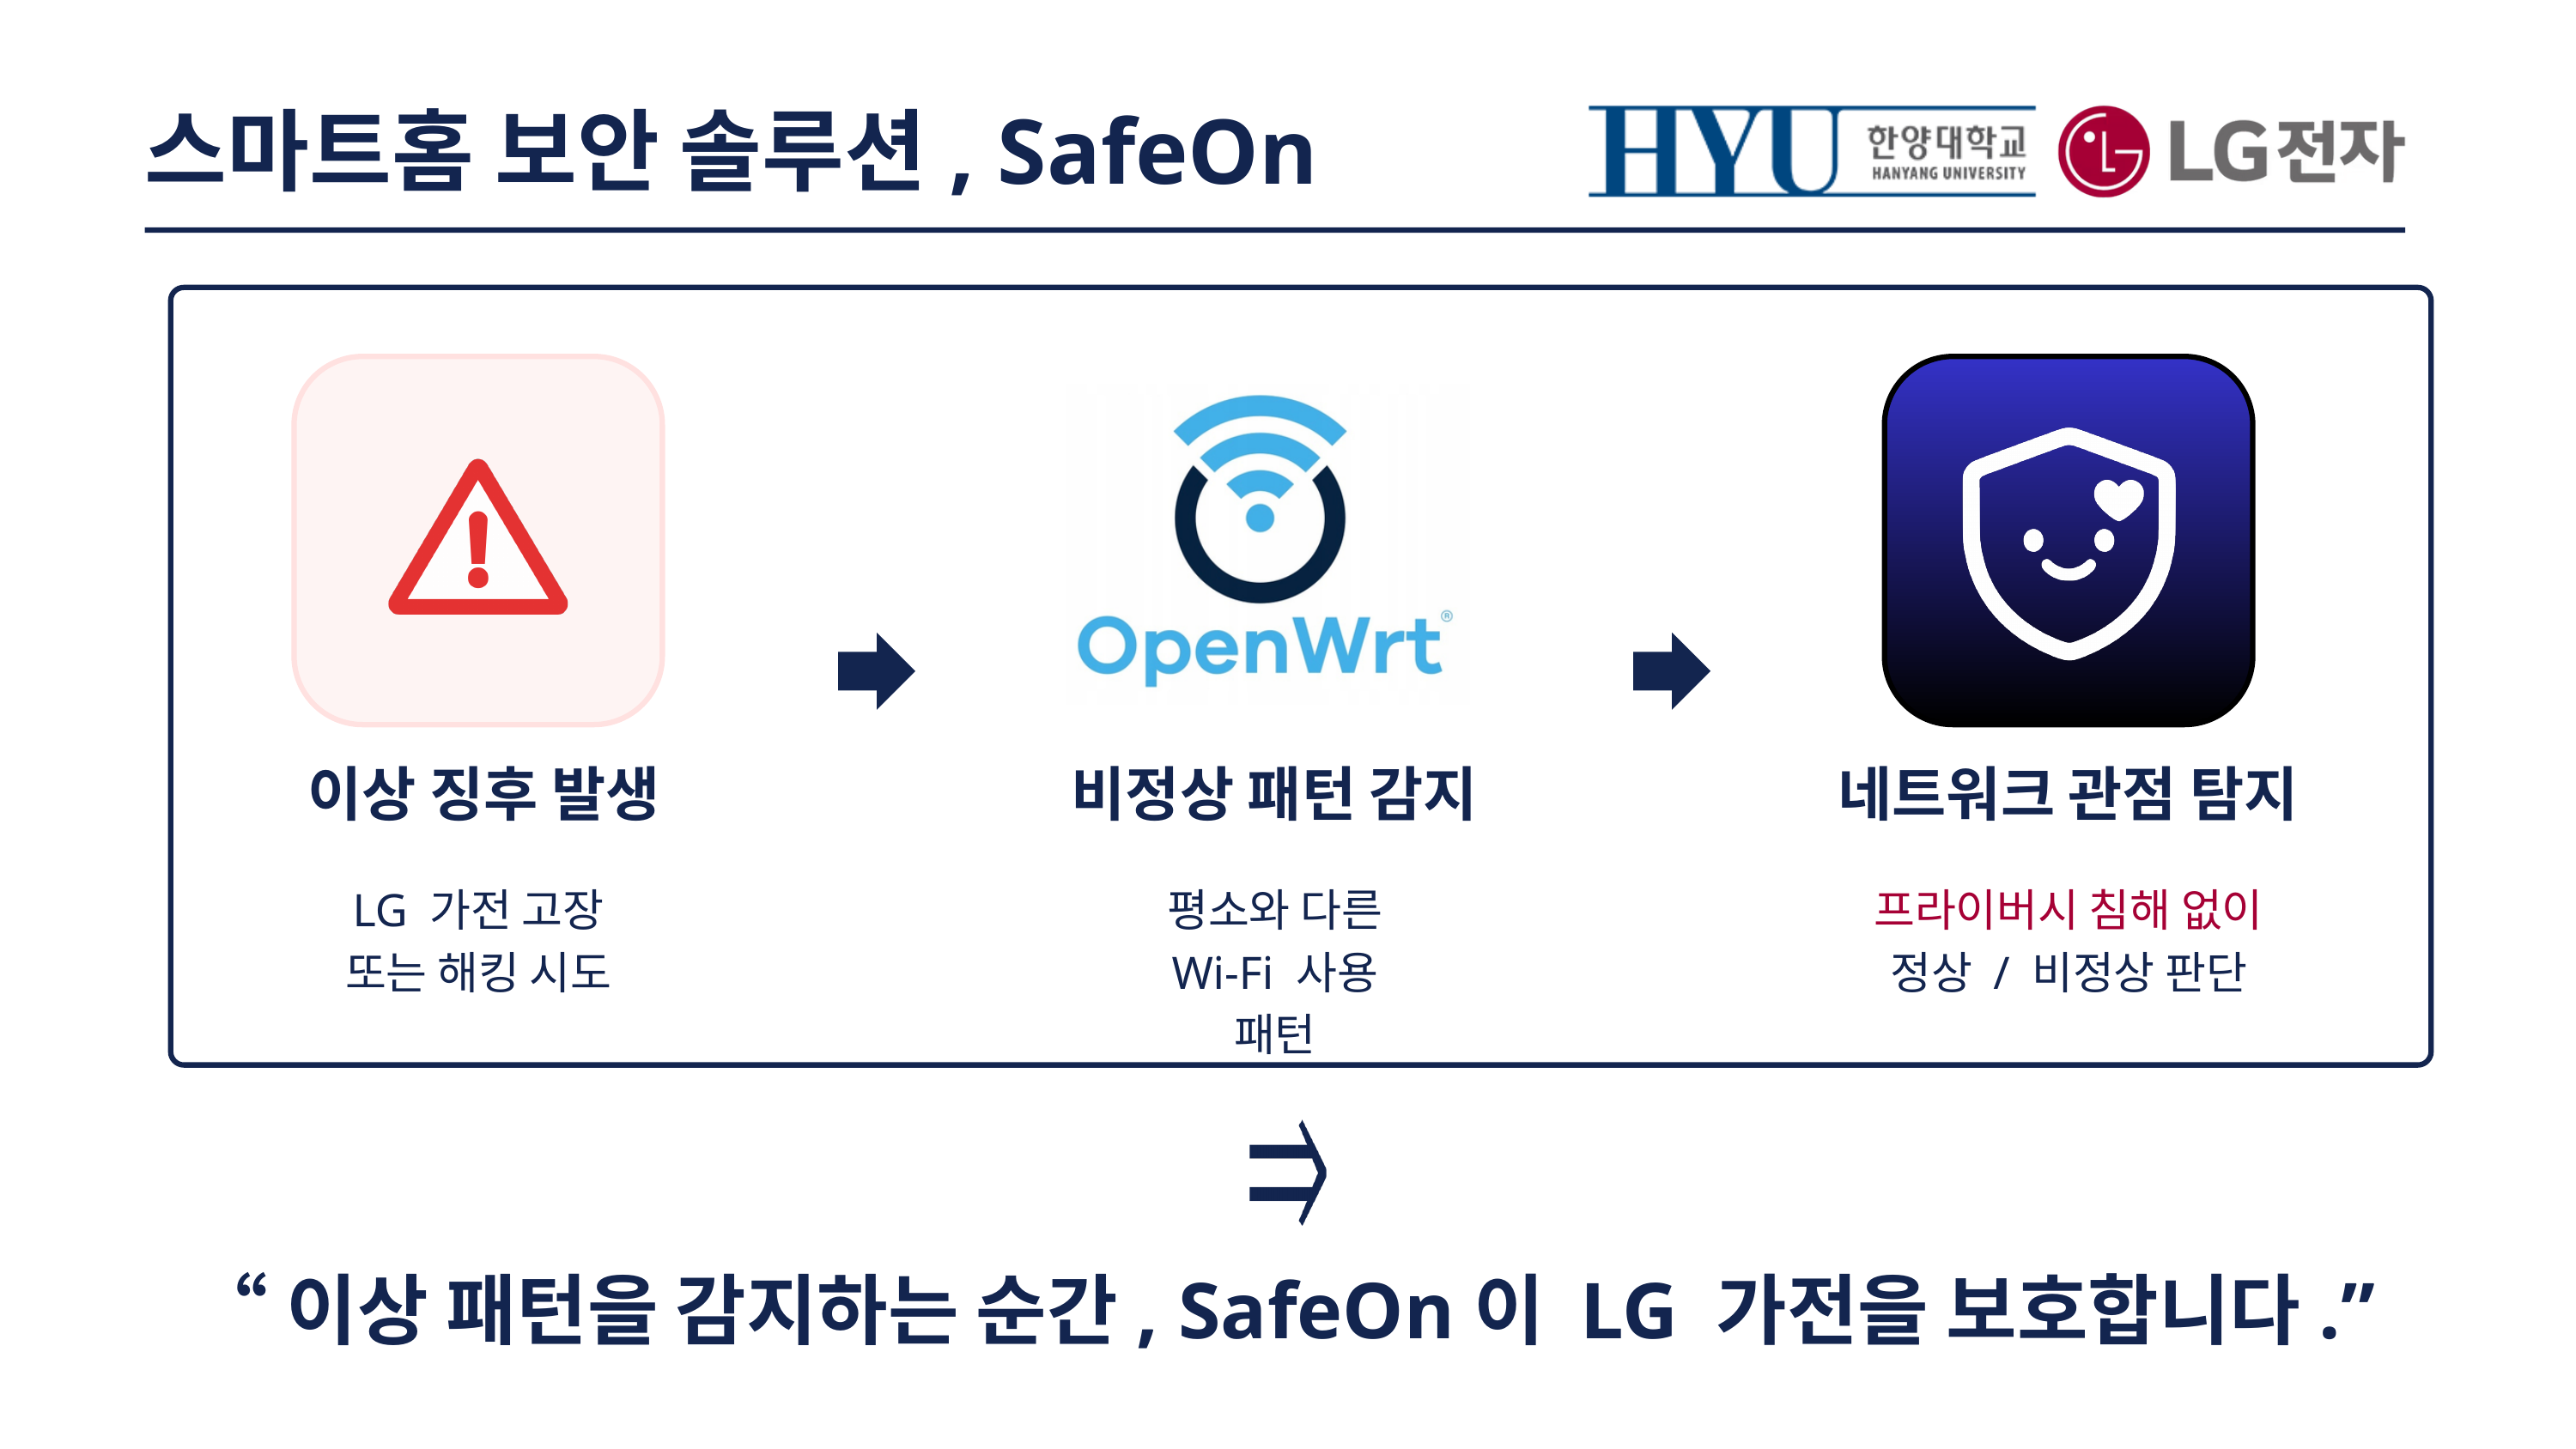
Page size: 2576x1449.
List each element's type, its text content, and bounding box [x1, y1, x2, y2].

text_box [294, 355, 663, 725]
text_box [1884, 355, 2253, 725]
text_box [170, 287, 2432, 1065]
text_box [1632, 632, 1711, 711]
text_box [1249, 1119, 1327, 1226]
text_box “이상 패턴을 감지하는 순간, SafeOn이 LG 가전을 보호합니다.” [161, 1246, 2406, 1354]
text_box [1578, 21, 2546, 281]
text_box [837, 632, 916, 711]
text_box 스마트홈 보안 솔루션, SafeOn [144, 76, 1394, 203]
